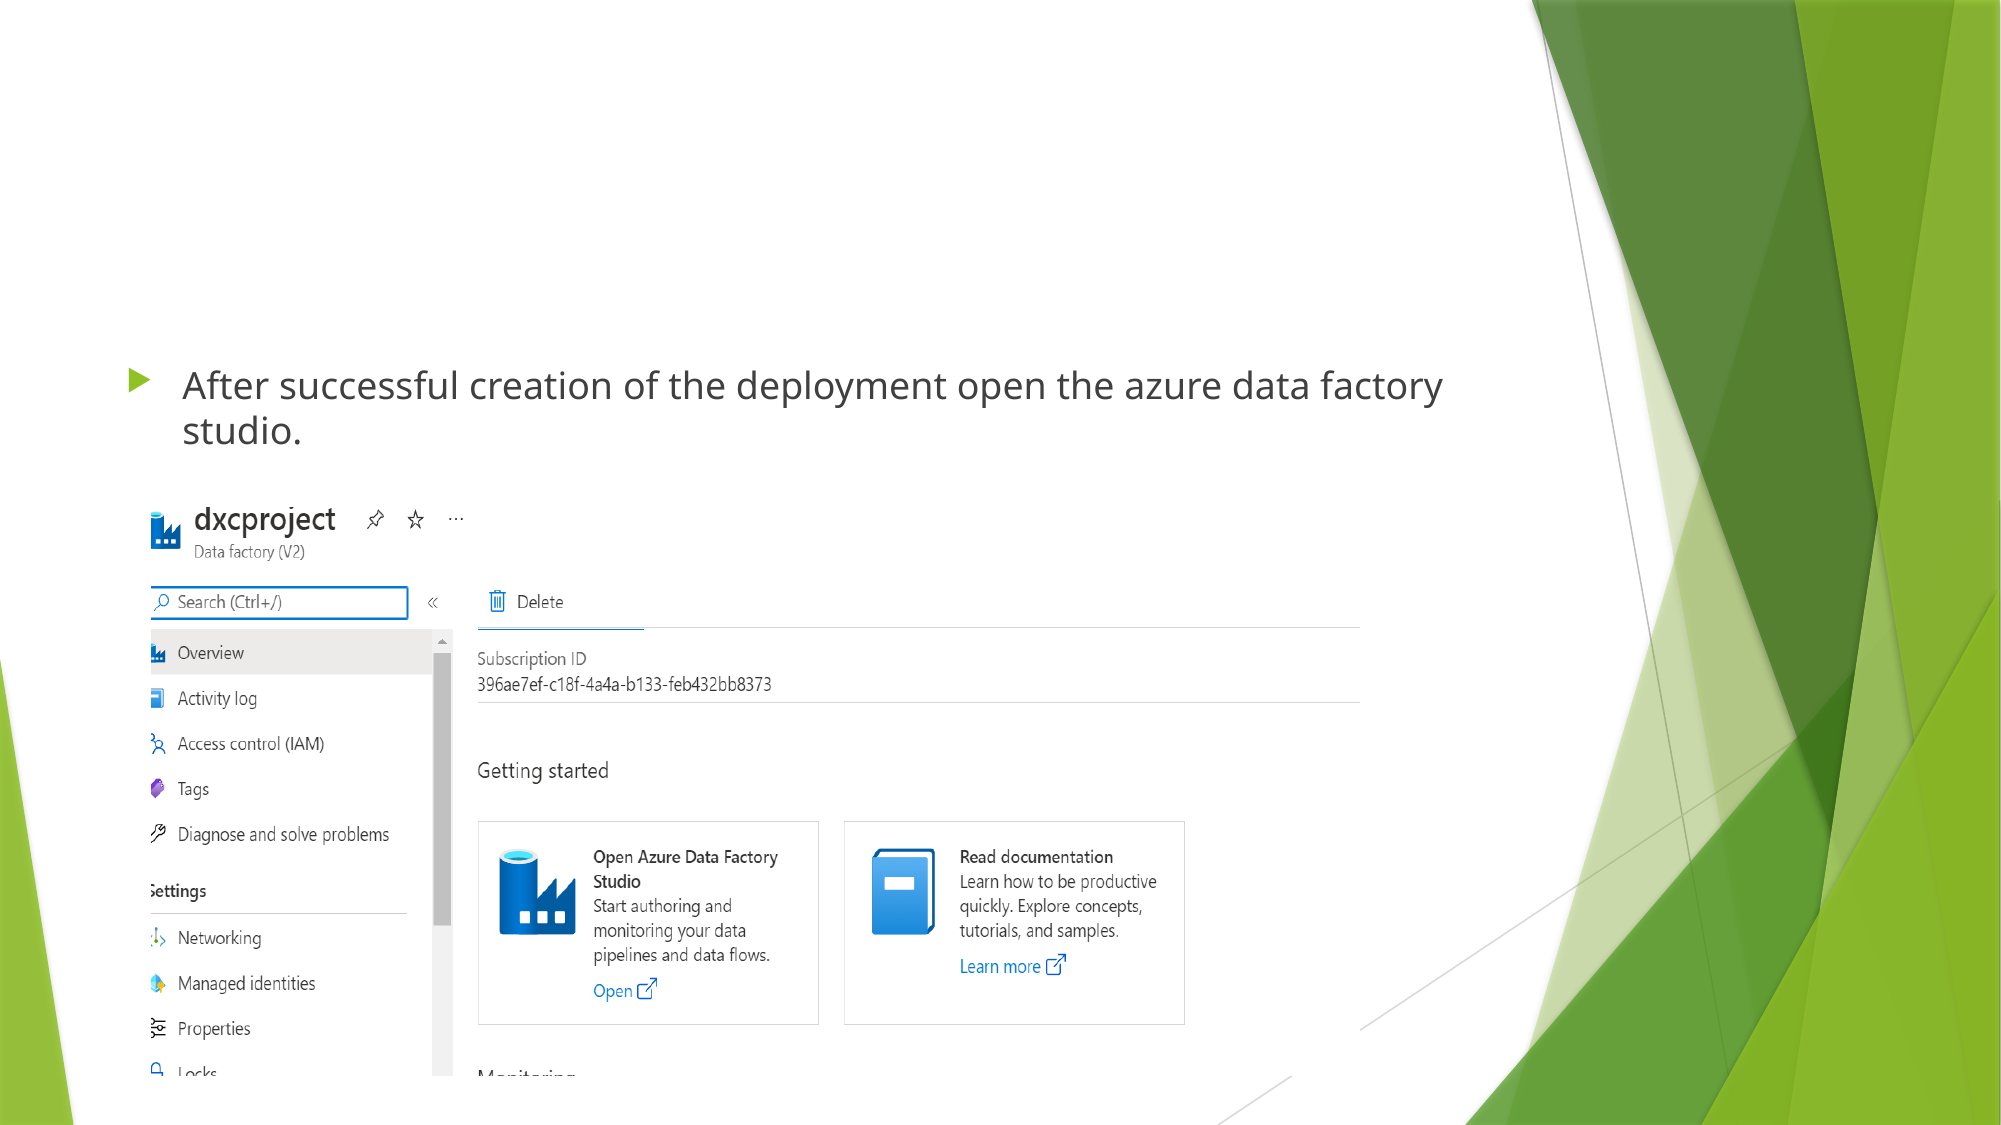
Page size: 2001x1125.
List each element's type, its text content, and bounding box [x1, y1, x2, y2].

list After successful creation of the deployment open the azure data factory studio. [111, 354, 1522, 992]
picture [151, 507, 1360, 1076]
